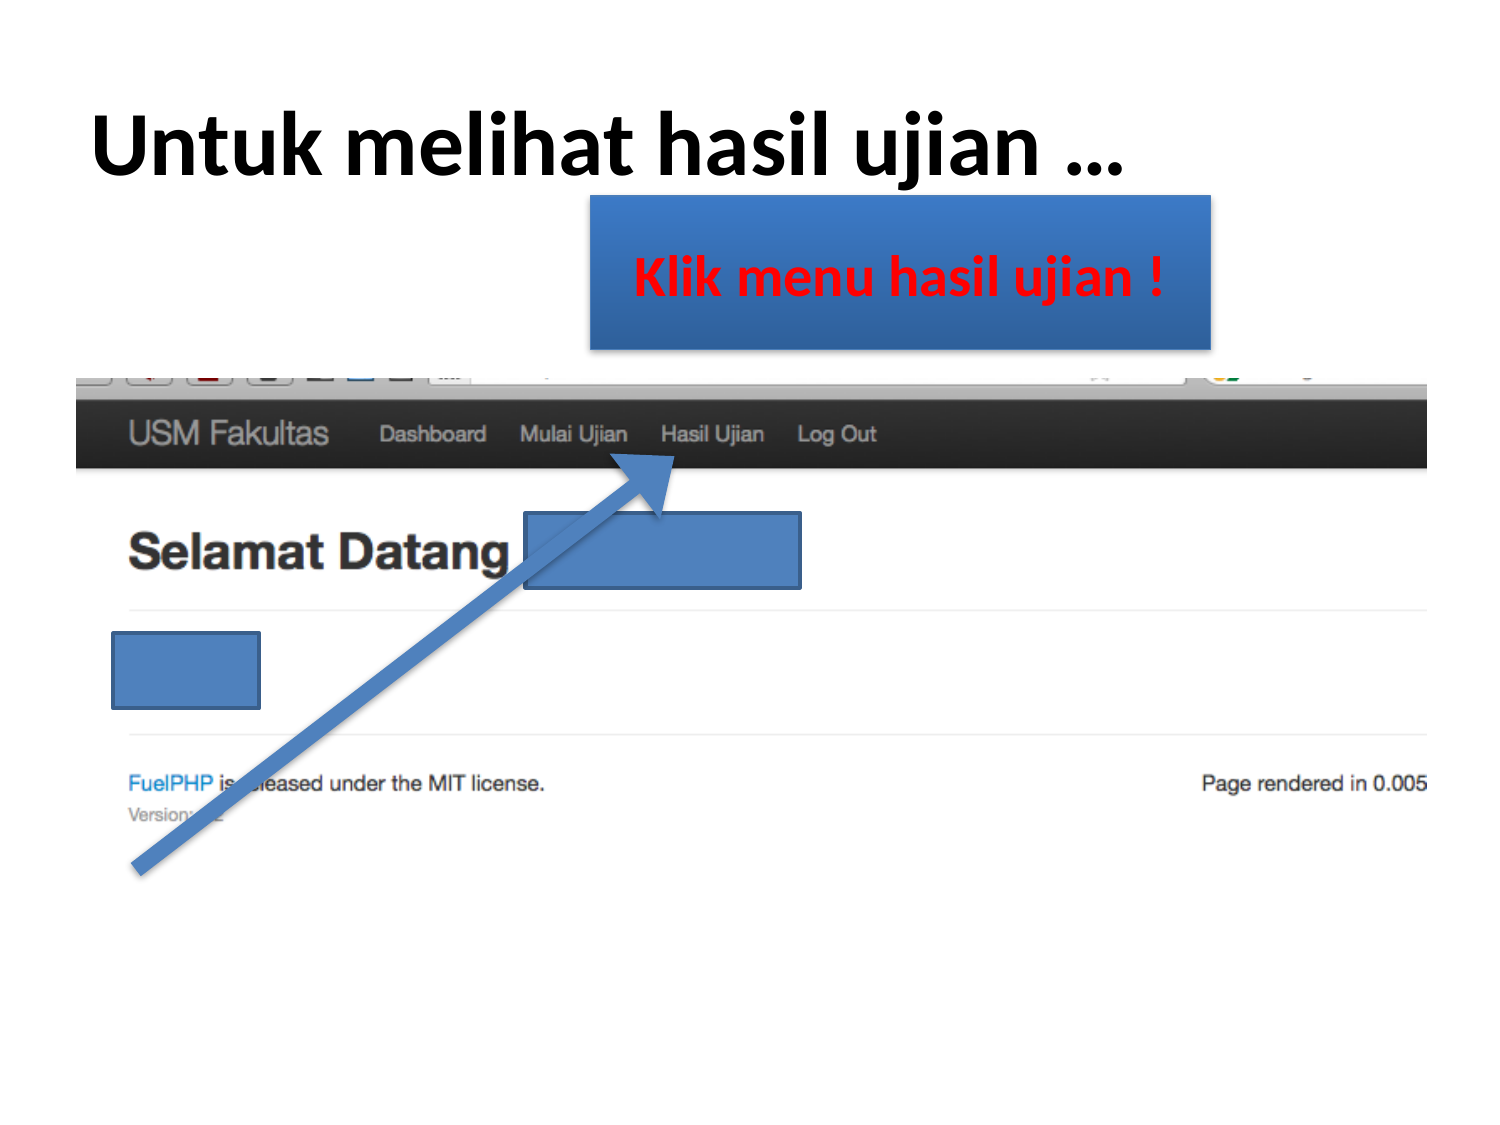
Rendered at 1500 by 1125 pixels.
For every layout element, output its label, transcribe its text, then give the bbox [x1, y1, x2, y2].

text_box Klik menu hasil ujian ! [590, 195, 1211, 327]
title Untuk melihat hasil ujian … [75, 45, 1425, 233]
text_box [135, 455, 675, 870]
picture [76, 329, 1427, 1072]
